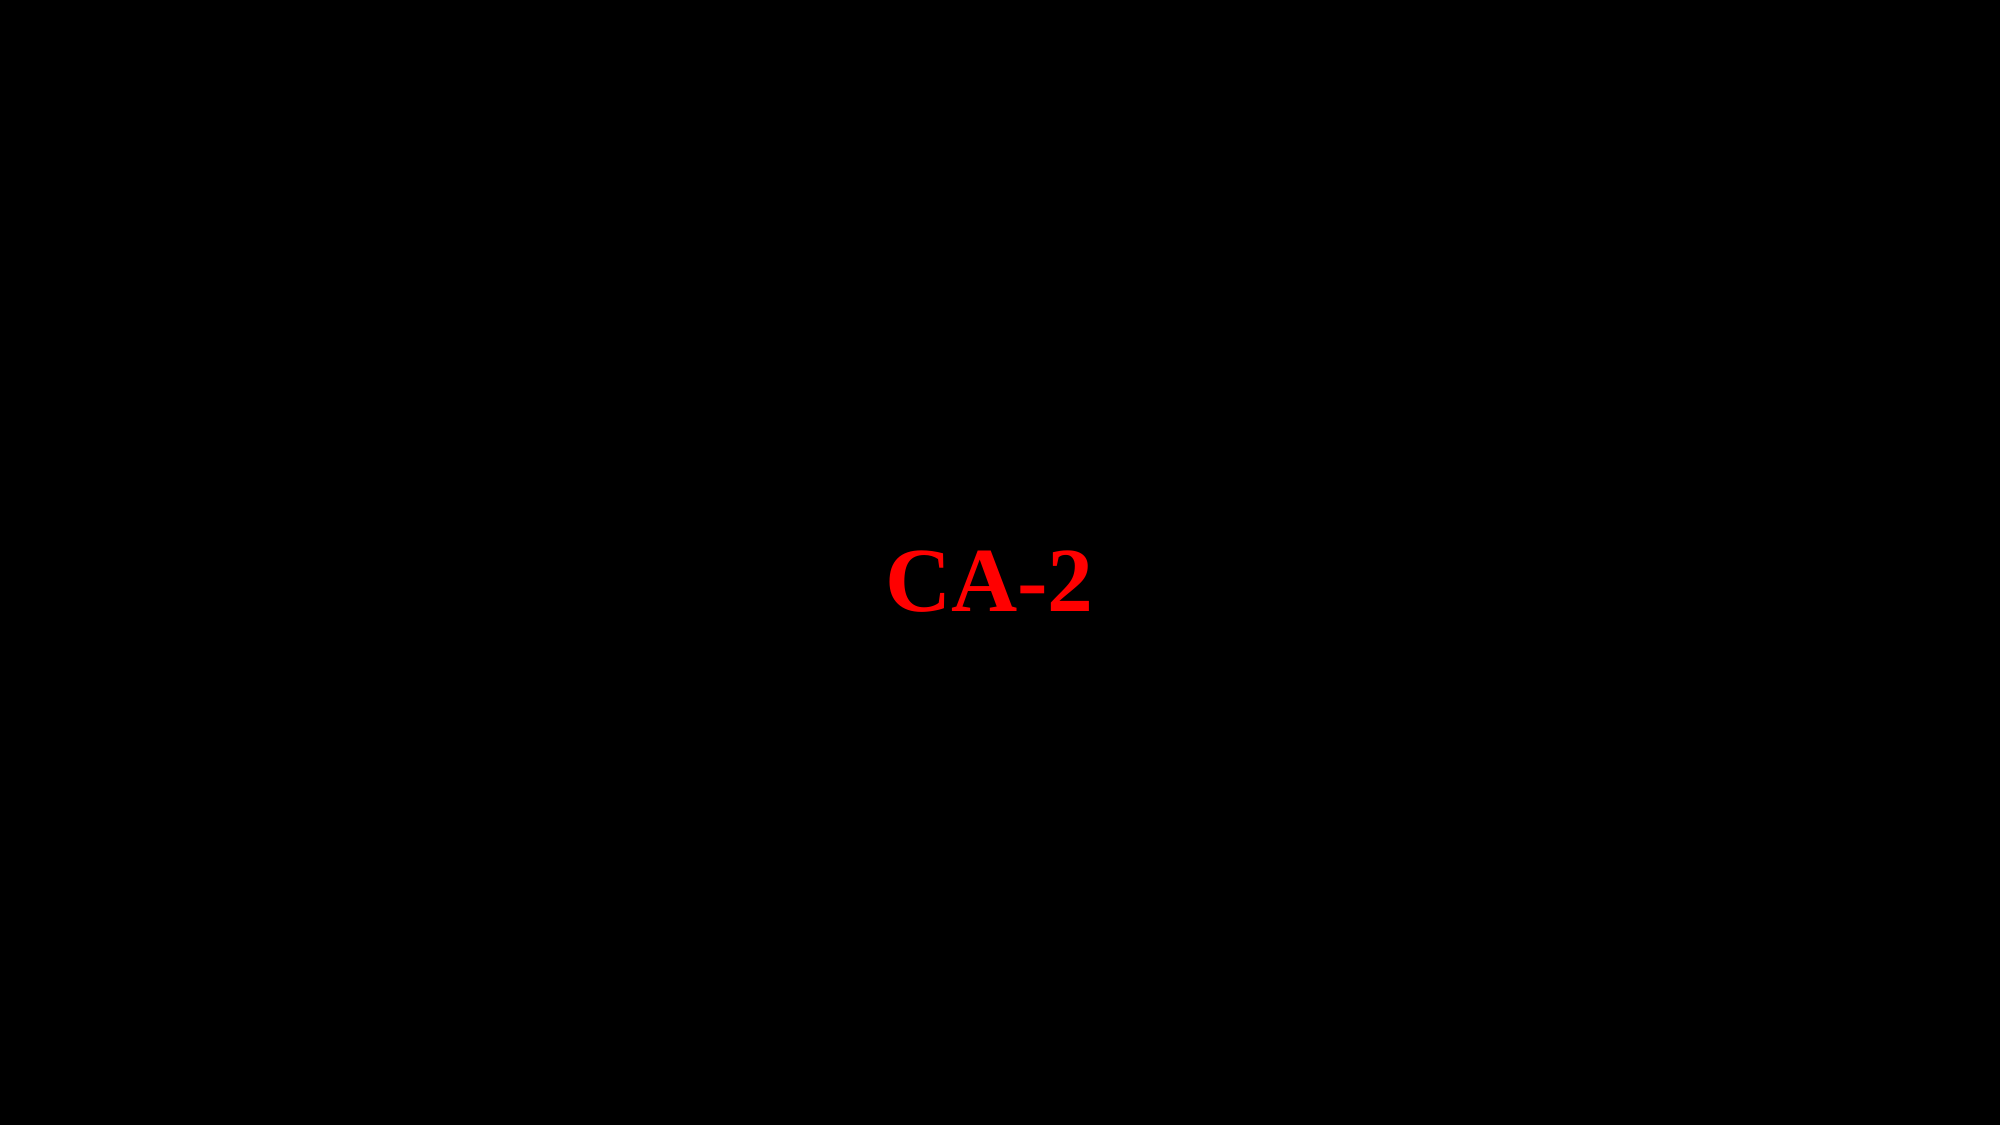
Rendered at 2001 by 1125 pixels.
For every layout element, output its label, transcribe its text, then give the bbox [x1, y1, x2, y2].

text_box CA-2 [0, 512, 1979, 637]
